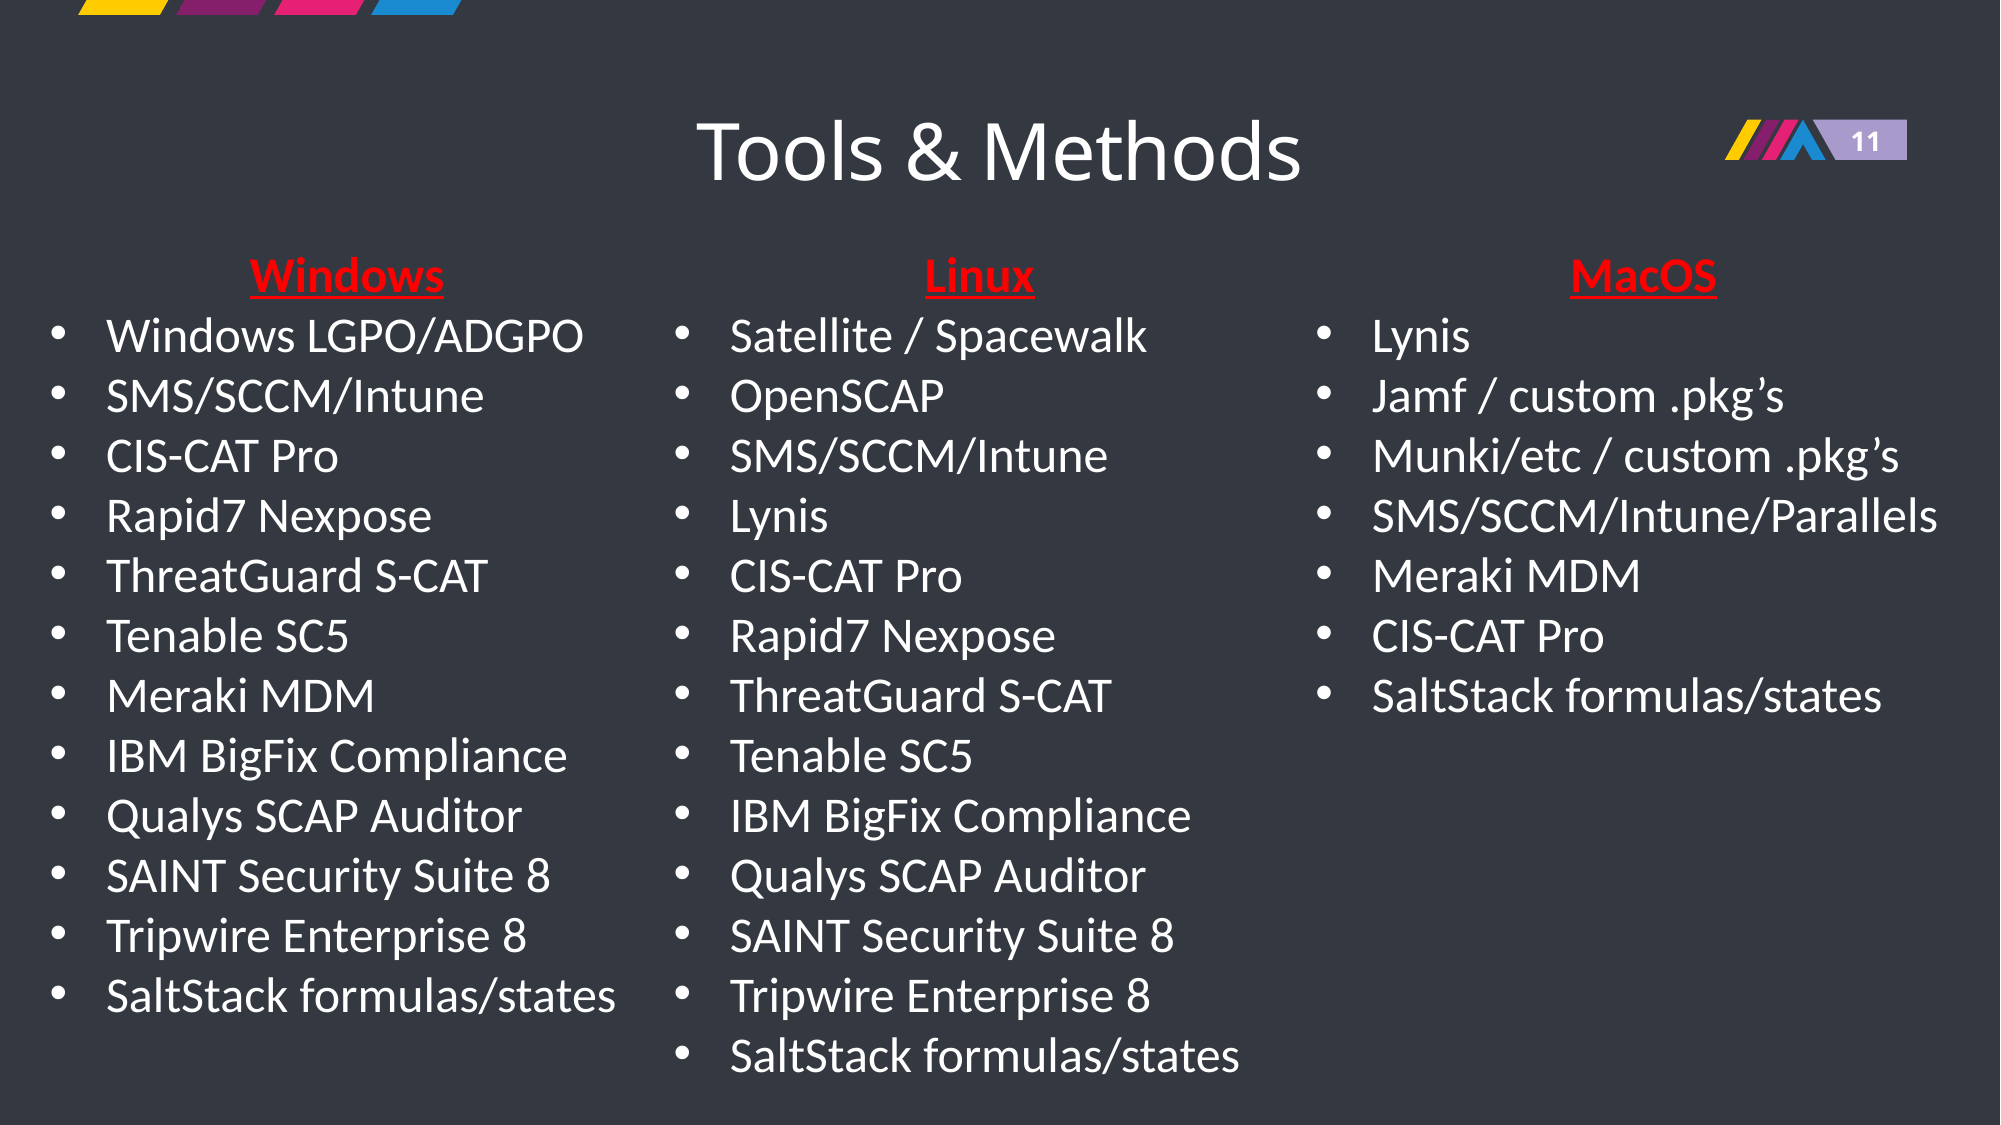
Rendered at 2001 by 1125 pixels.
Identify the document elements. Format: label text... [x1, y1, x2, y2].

title Tools & Methods [196, 104, 1804, 176]
text_box MacOS Lynis Jamf / custom .pkg’s Munki/etc / custom .pkg’s SMS/SCCM/Intune/Parallels Meraki MDM CIS-CAT Pro SaltStack formulas/states [1300, 235, 1987, 730]
text_box Linux Satellite / Spacewalk OpenSCAP SMS/SCCM/Intune Lynis CIS-CAT Pro Rapid7 Nexpose ThreatGuard S-CAT Tenable SC5 IBM BigFix Compliance Qualys SCAP Auditor SAINT Security Suite 8 Tripwire Enterprise 8 SaltStack formulas/states [658, 235, 1301, 1090]
text_box Windows Windows LGPO/ADGPO SMS/SCCM/Intune CIS-CAT Pro Rapid7 Nexpose ThreatGuard S-CAT Tenable SC5 Meraki MDM IBM BigFix Compliance Qualys SCAP Auditor SAINT Security Suite 8 Tripwire Enterprise 8 SaltStack formulas/states [34, 235, 658, 1030]
